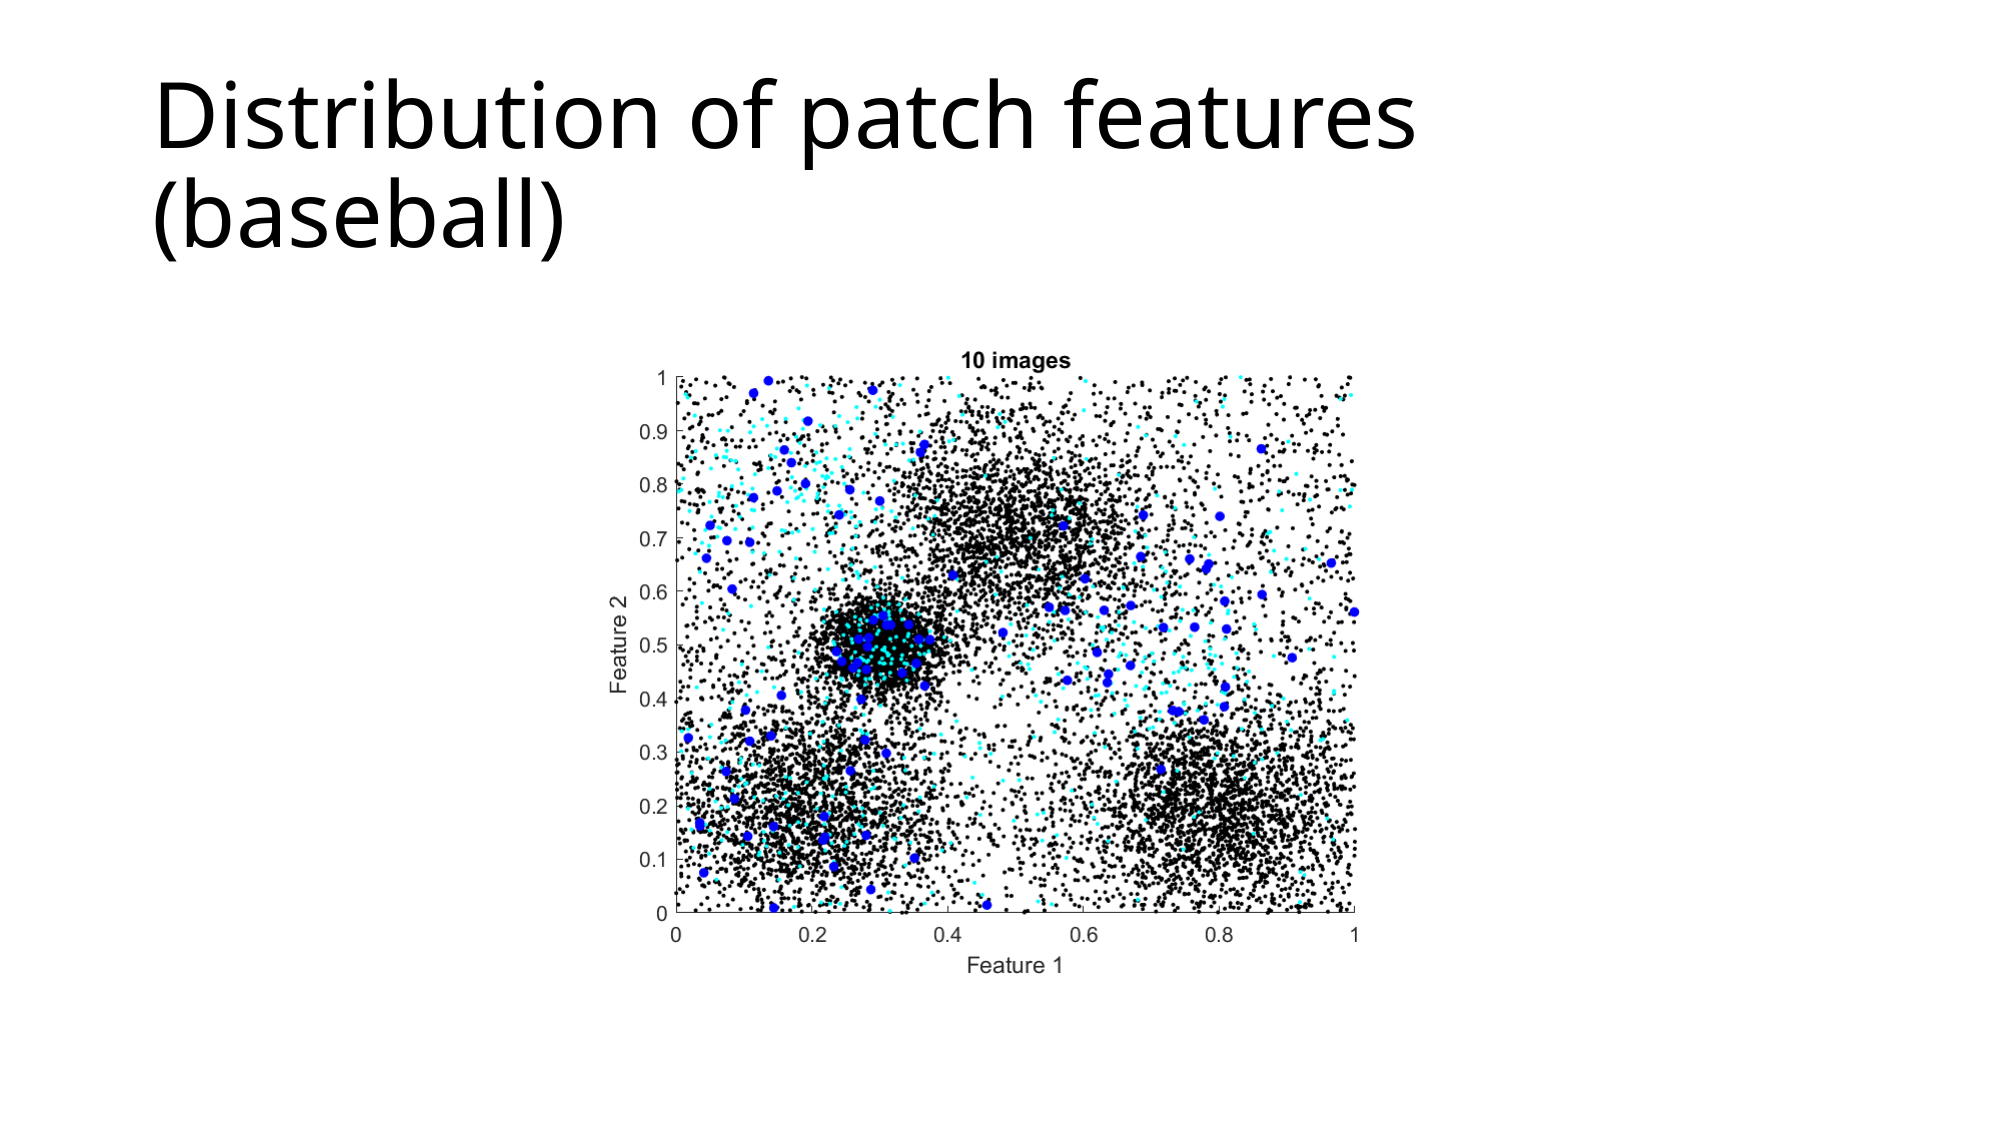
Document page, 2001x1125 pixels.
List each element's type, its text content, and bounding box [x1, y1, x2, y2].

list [562, 328, 1438, 985]
title Distribution of patch features (baseball) [137, 59, 1863, 278]
